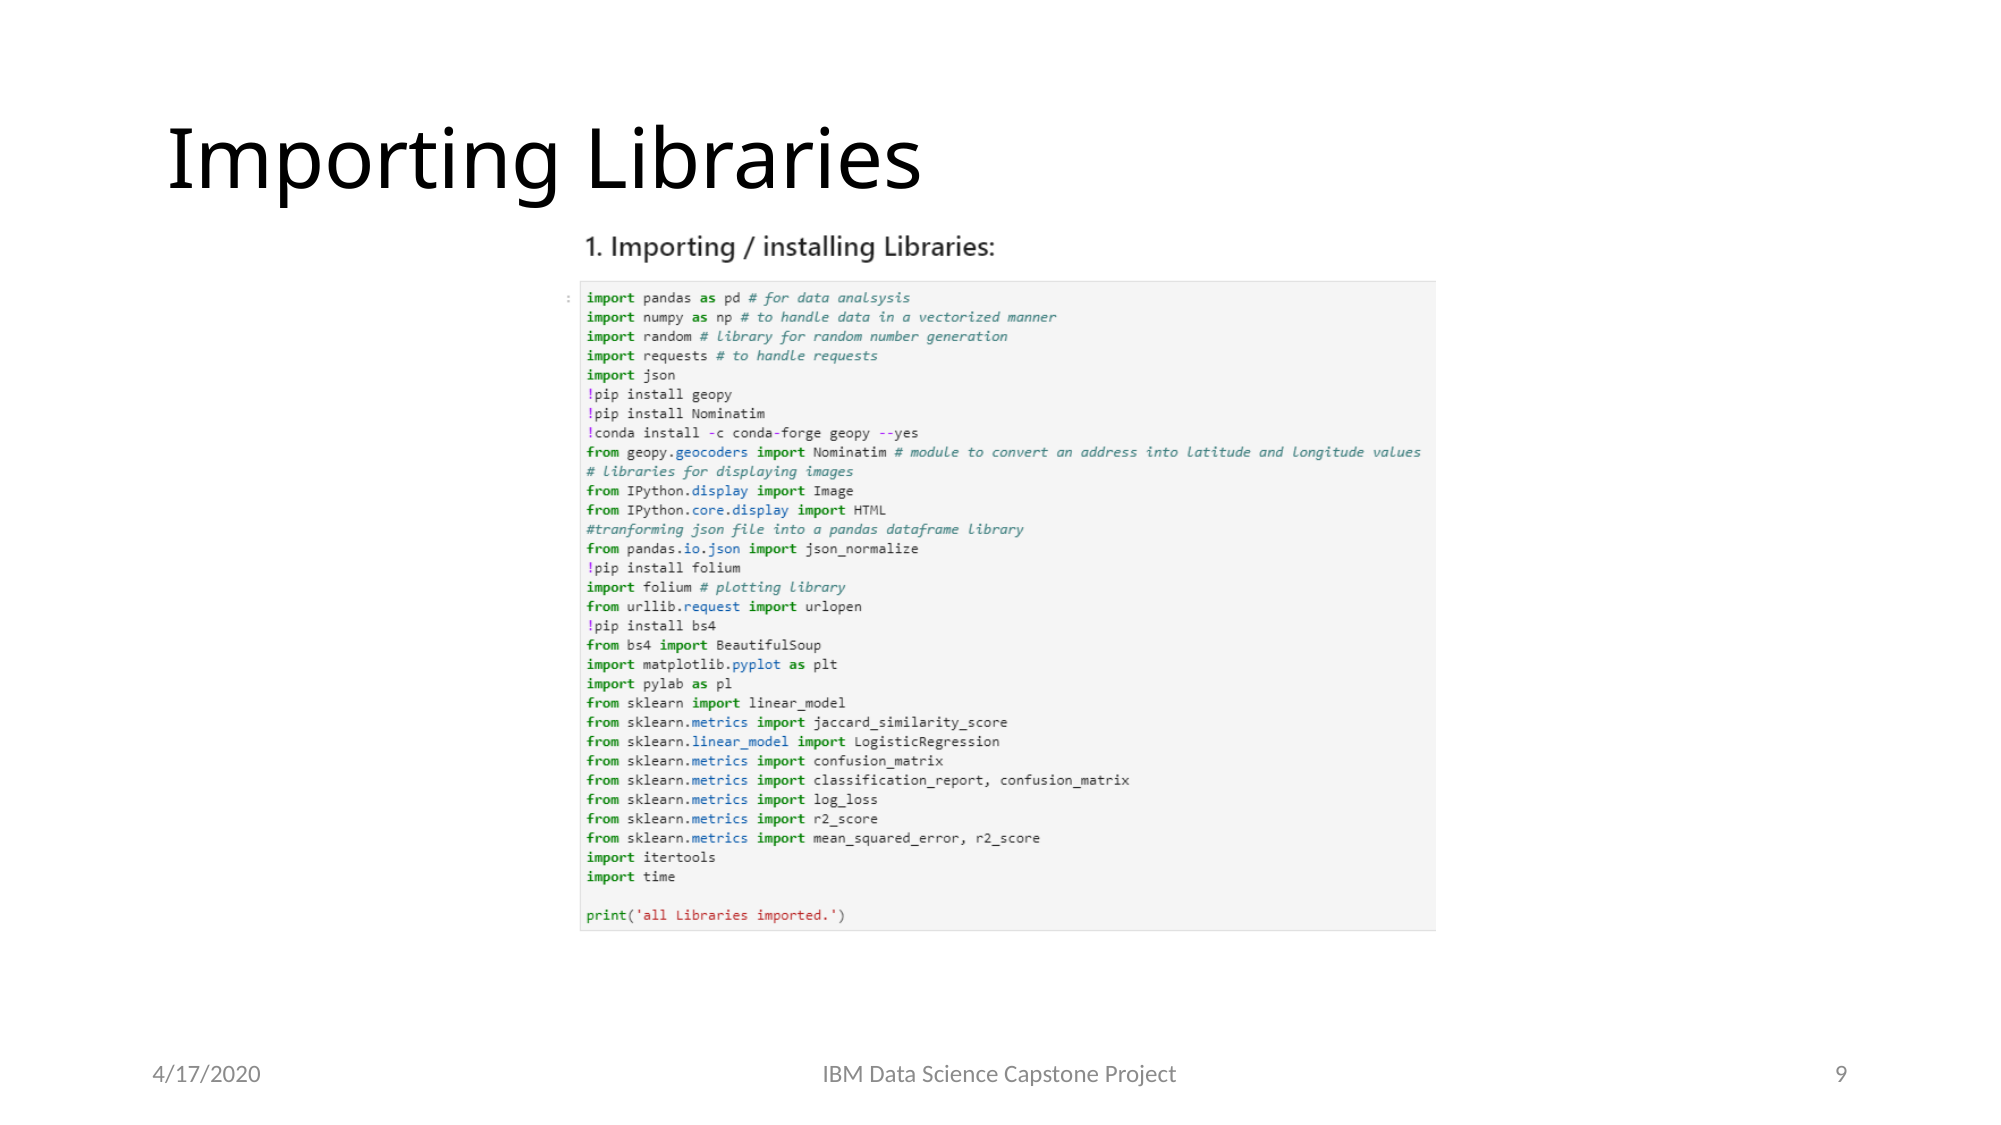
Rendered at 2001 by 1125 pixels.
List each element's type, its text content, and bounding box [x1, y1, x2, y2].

title Importing Libraries [152, 52, 1877, 271]
footer IBM Data Science Capstone Project [662, 1042, 1338, 1103]
slide_number 9 [1412, 1042, 1863, 1103]
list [564, 223, 1436, 938]
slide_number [137, 1042, 588, 1103]
